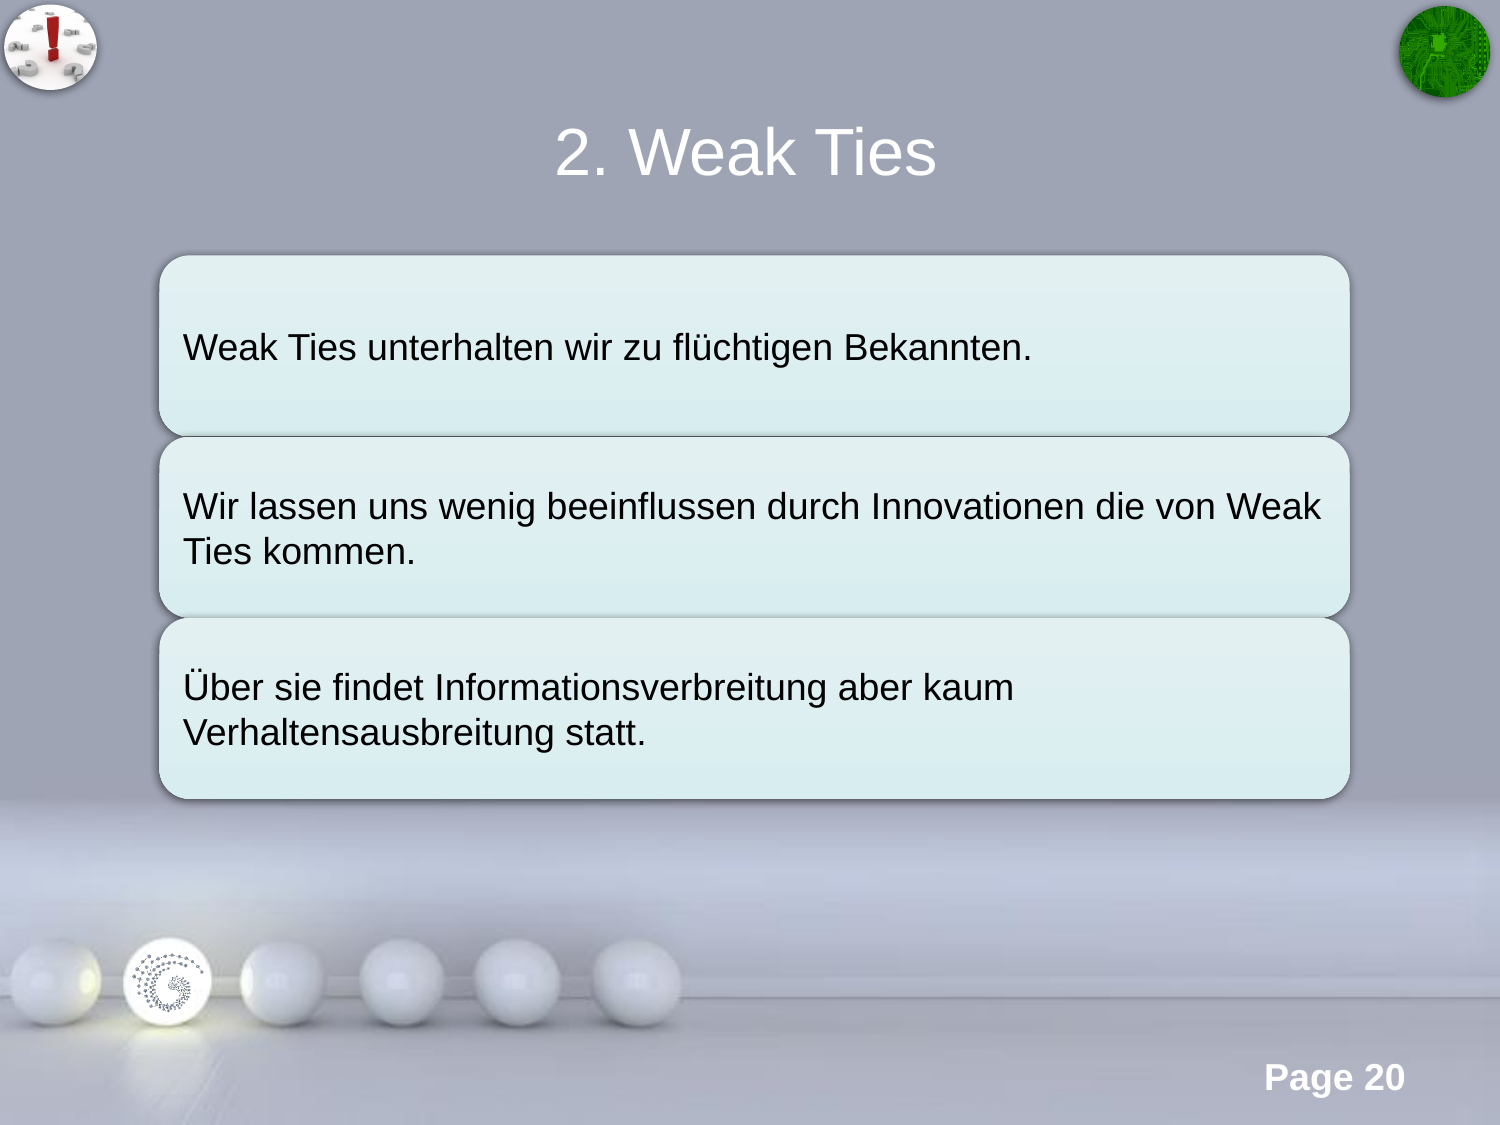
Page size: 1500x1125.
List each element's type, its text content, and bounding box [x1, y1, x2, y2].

picture [0, 0, 1500, 1125]
text_box [4, 4, 97, 90]
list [159, 255, 1350, 799]
text_box [1399, 6, 1491, 98]
title 2. Weak Ties [99, 101, 1393, 214]
